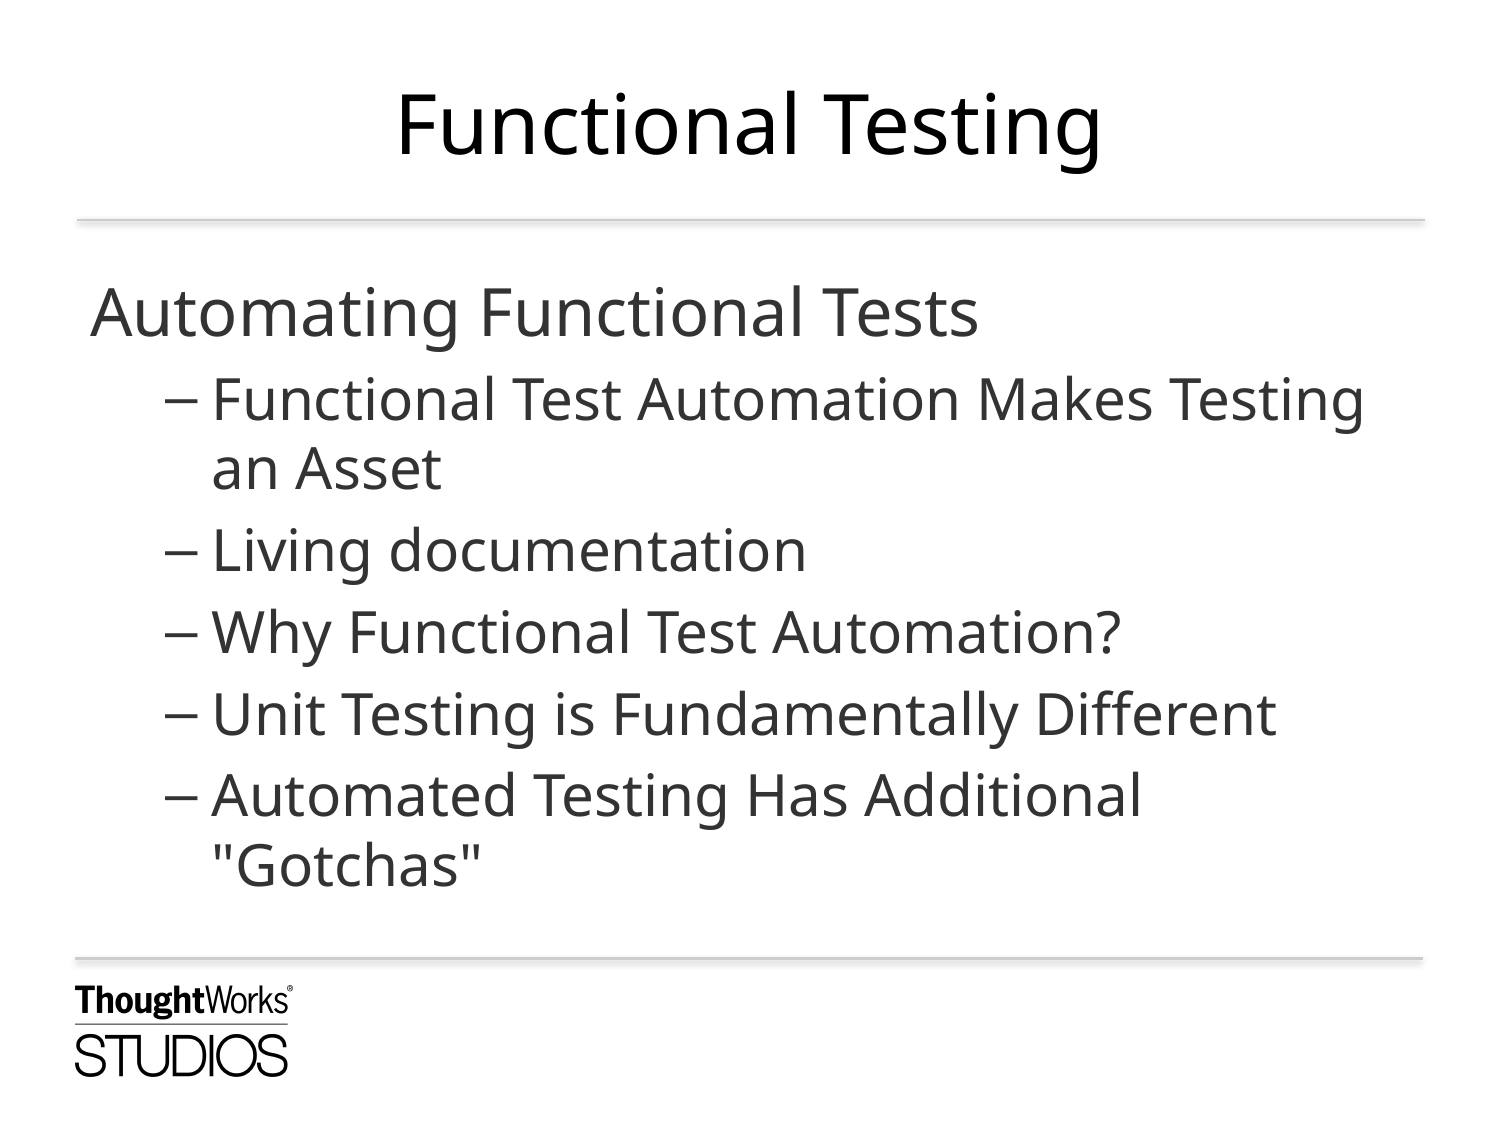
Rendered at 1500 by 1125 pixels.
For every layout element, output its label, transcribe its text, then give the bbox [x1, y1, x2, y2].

list Automating Functional Tests Functional Test Automation Makes Testing an Asset Living documentation Why Functional Test Automation? Unit Testing is Fundamentally Different Automated Testing Has Additional "Gotchas" [75, 262, 1425, 948]
title Functional Testing [75, 45, 1425, 197]
picture [75, 985, 293, 1077]
